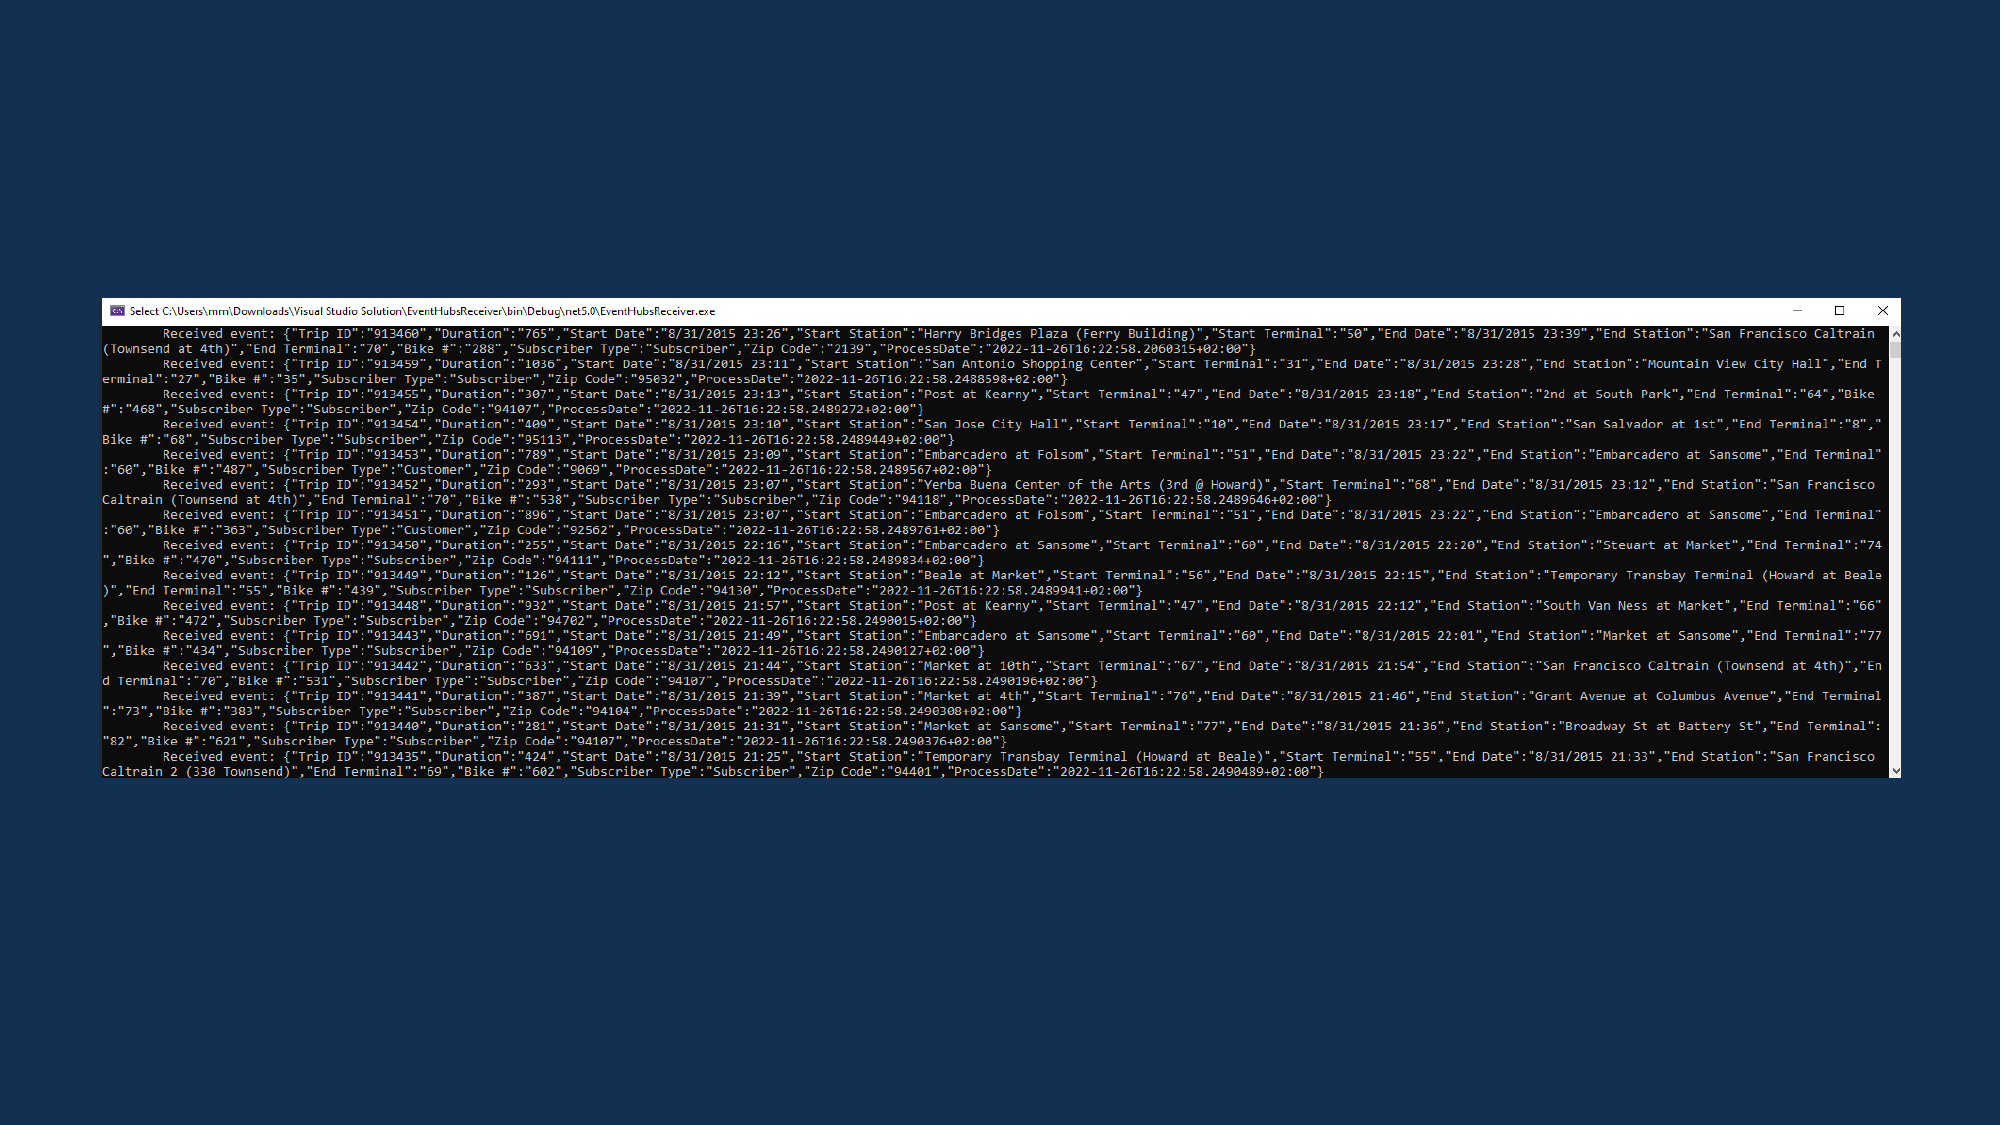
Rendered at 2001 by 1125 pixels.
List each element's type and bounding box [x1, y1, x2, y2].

picture [99, 298, 1901, 779]
